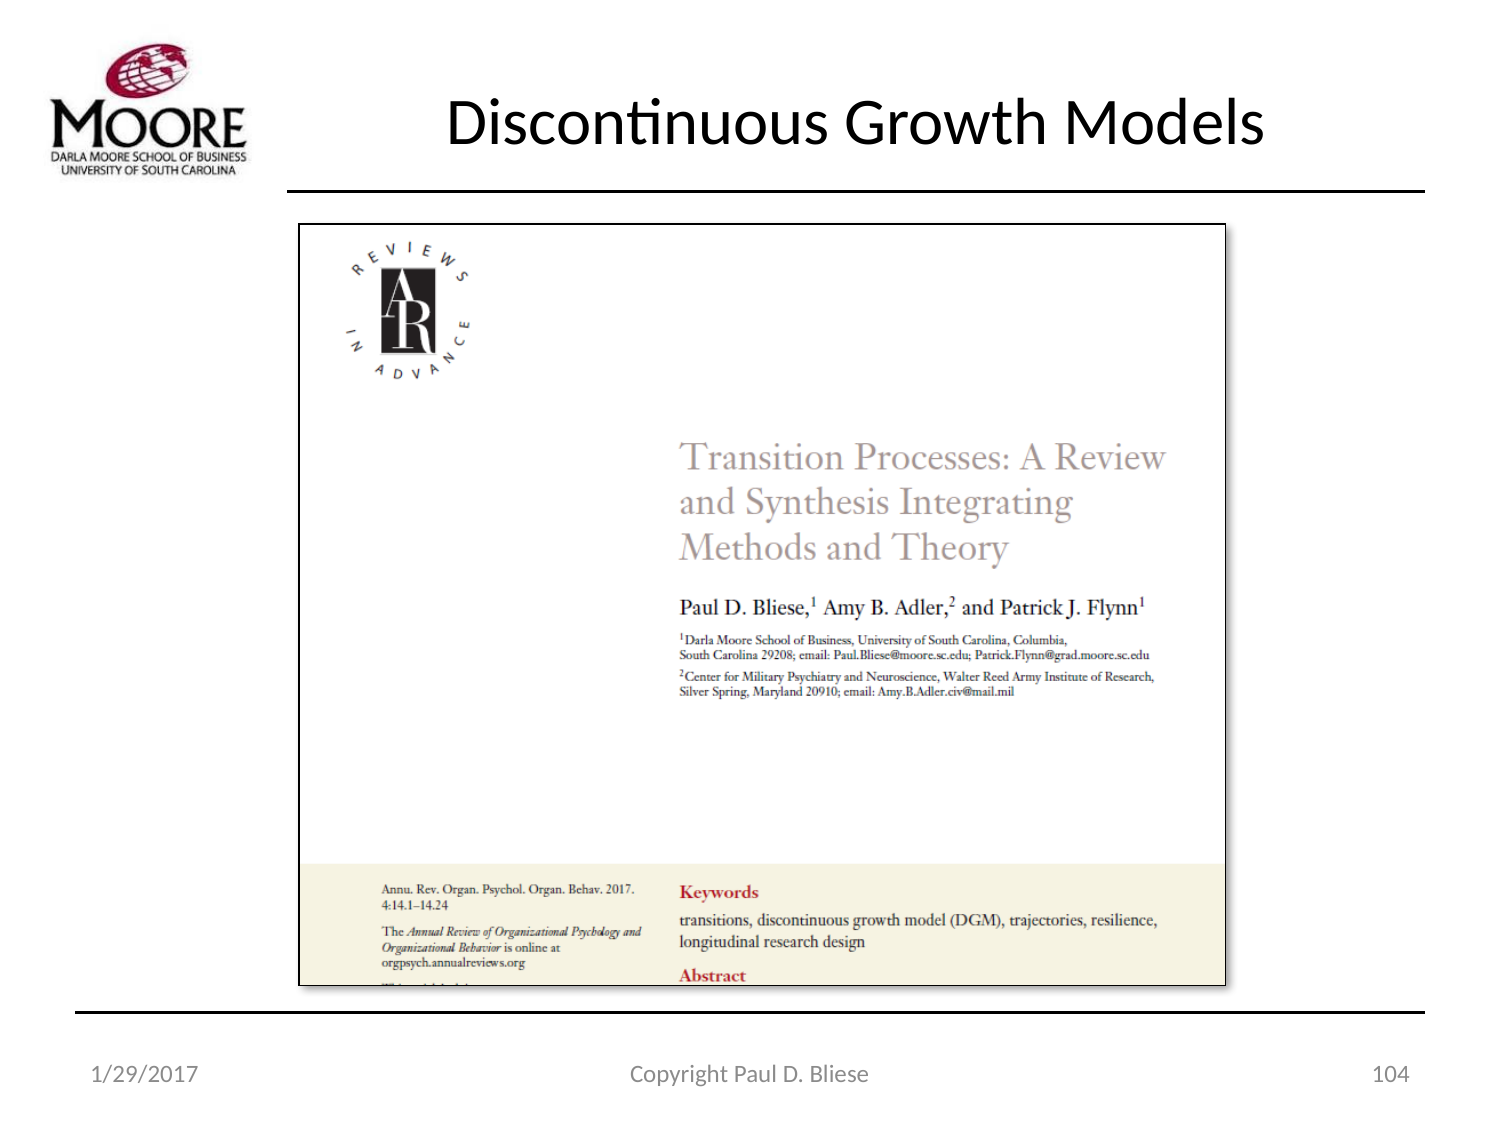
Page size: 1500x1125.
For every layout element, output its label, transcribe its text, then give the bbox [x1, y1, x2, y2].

title Discontinuous Growth Models [287, 45, 1425, 192]
slide_number 104 [1074, 1042, 1425, 1103]
picture [299, 224, 1226, 985]
picture [35, 24, 262, 191]
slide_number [75, 1042, 425, 1103]
footer Copyright Paul D. Bliese [512, 1042, 988, 1103]
